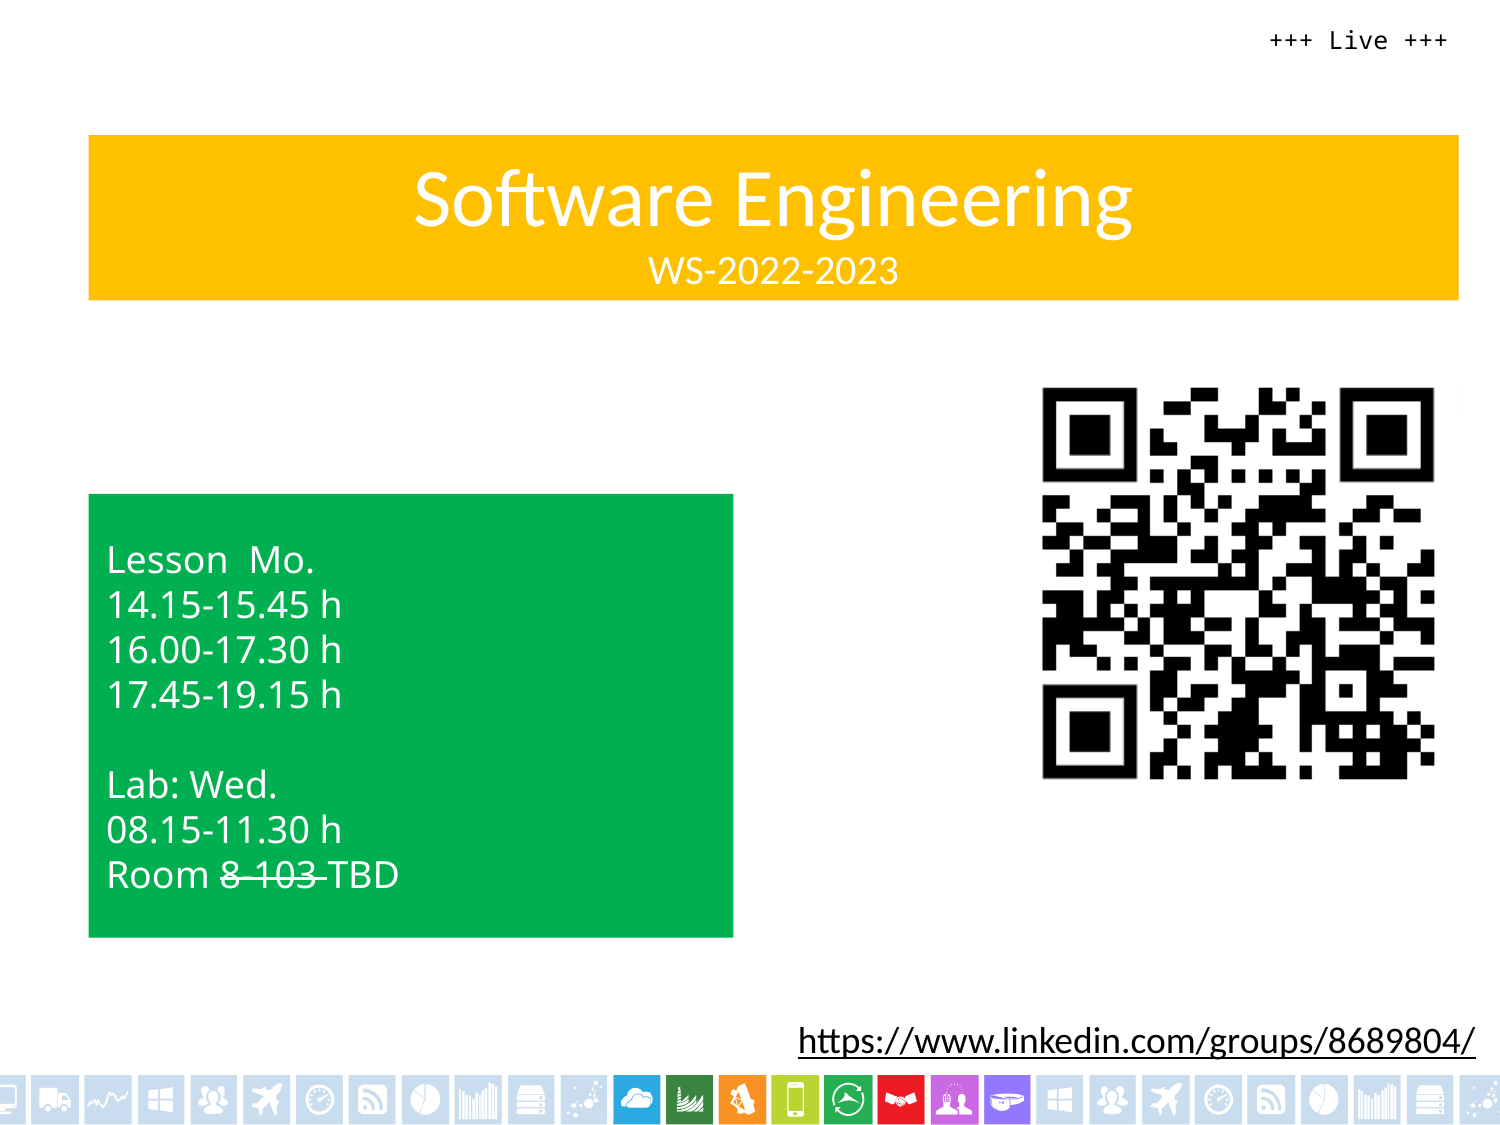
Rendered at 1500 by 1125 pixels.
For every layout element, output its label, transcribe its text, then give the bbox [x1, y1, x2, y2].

picture [1025, 373, 1459, 794]
text_box https://www.linkedin.com/groups/8689804/ [790, 1008, 1493, 1069]
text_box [88, 493, 734, 938]
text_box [88, 134, 1459, 301]
text_box +++ Live +++ +++ Live +++ +++ Live +++ [1261, 16, 1500, 62]
picture [0, 1075, 1500, 1125]
